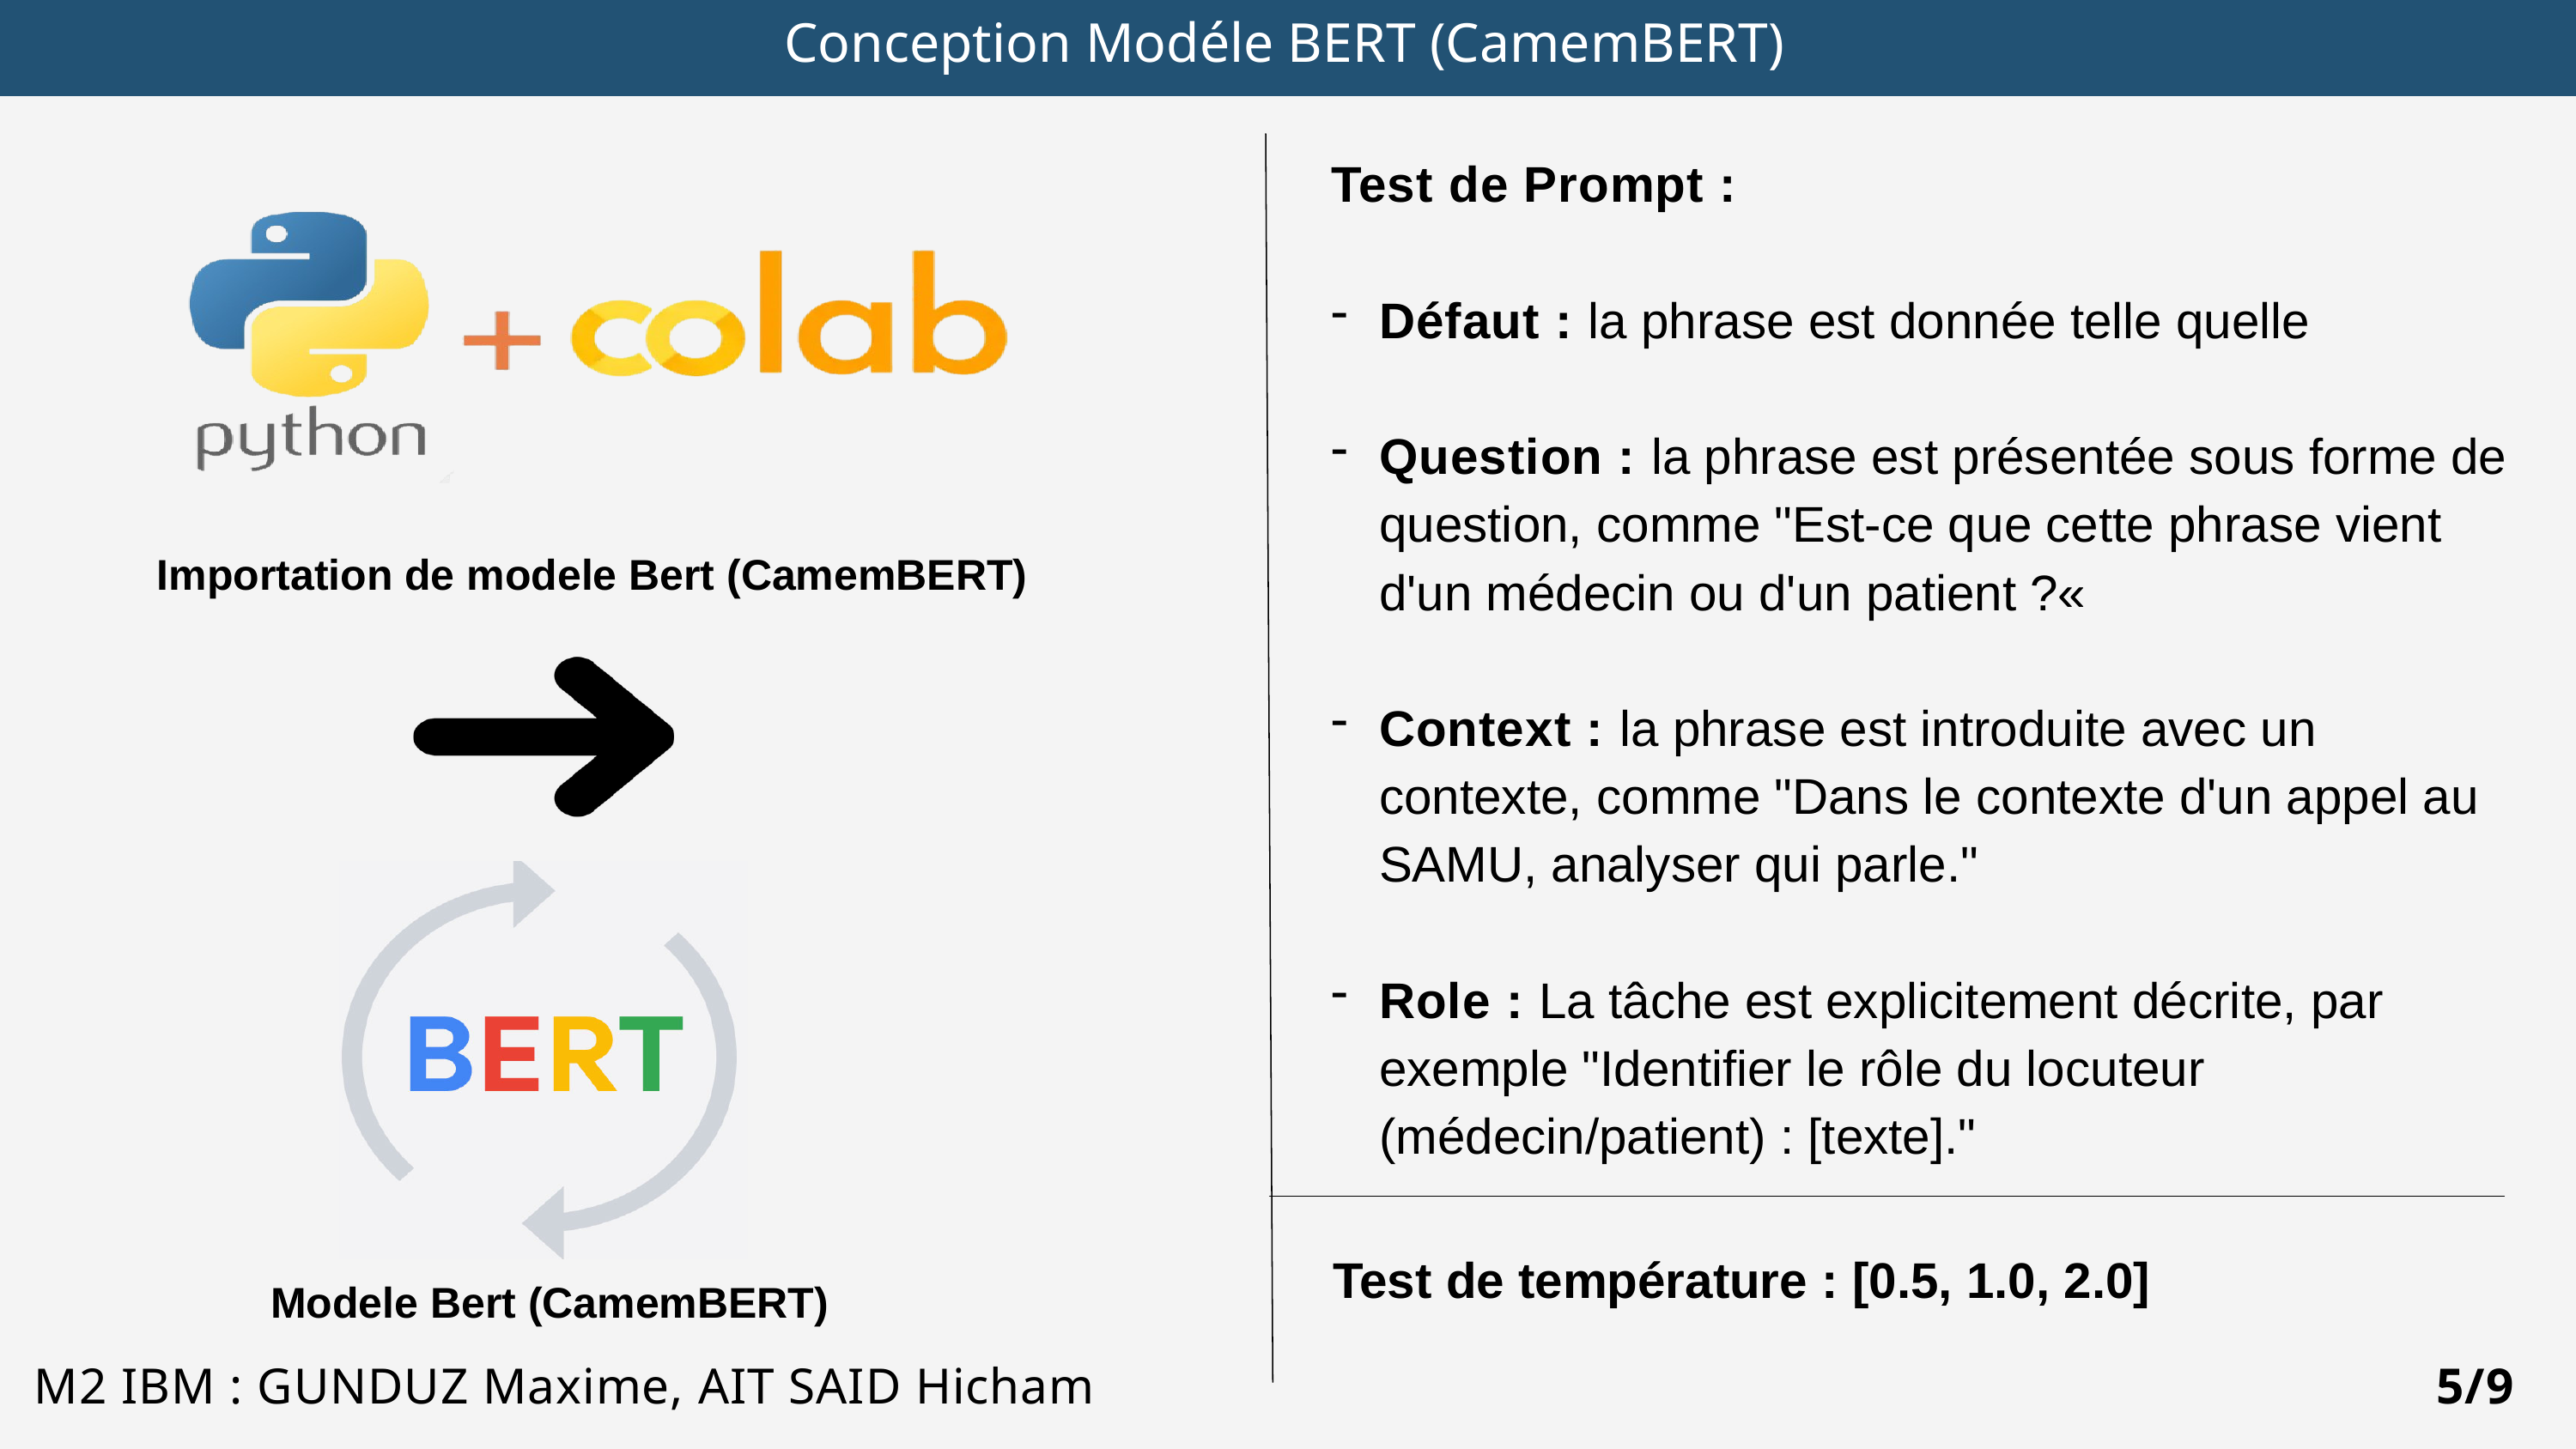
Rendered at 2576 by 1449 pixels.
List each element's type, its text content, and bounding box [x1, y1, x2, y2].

text_box 5/9 [2436, 1345, 2576, 1414]
text_box [354, 587, 733, 859]
picture [171, 197, 1018, 483]
text_box Test de Prompt : Défaut : la phrase est donnée telle quelle Question : la phrase est présentée sous forme de question, comme "Est-ce que cette phrase vient d'un médecin ou d'un patient ?« Context : la phrase est introduite avec un contexte, comme "Dans le contexte d'un appel au SAMU, analyser qui parle." Role : La tâche est explicitement décrite, par exemple "Identifier le rôle du locuteur (médecin/patient) : [texte]." [1330, 144, 2530, 1165]
text_box Test de température : [0.5, 1.0, 2.0] [1333, 1240, 2576, 1308]
picture [339, 861, 748, 1259]
text_box M2 IBM : GUNDUZ Maxime, AIT SAID Hicham [33, 1345, 1688, 1414]
text_box Modele Bert (CamemBERT) [270, 1258, 861, 1327]
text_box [0, 0, 2576, 97]
text_box Importation de modele Bert (CamemBERT) [156, 530, 1032, 600]
